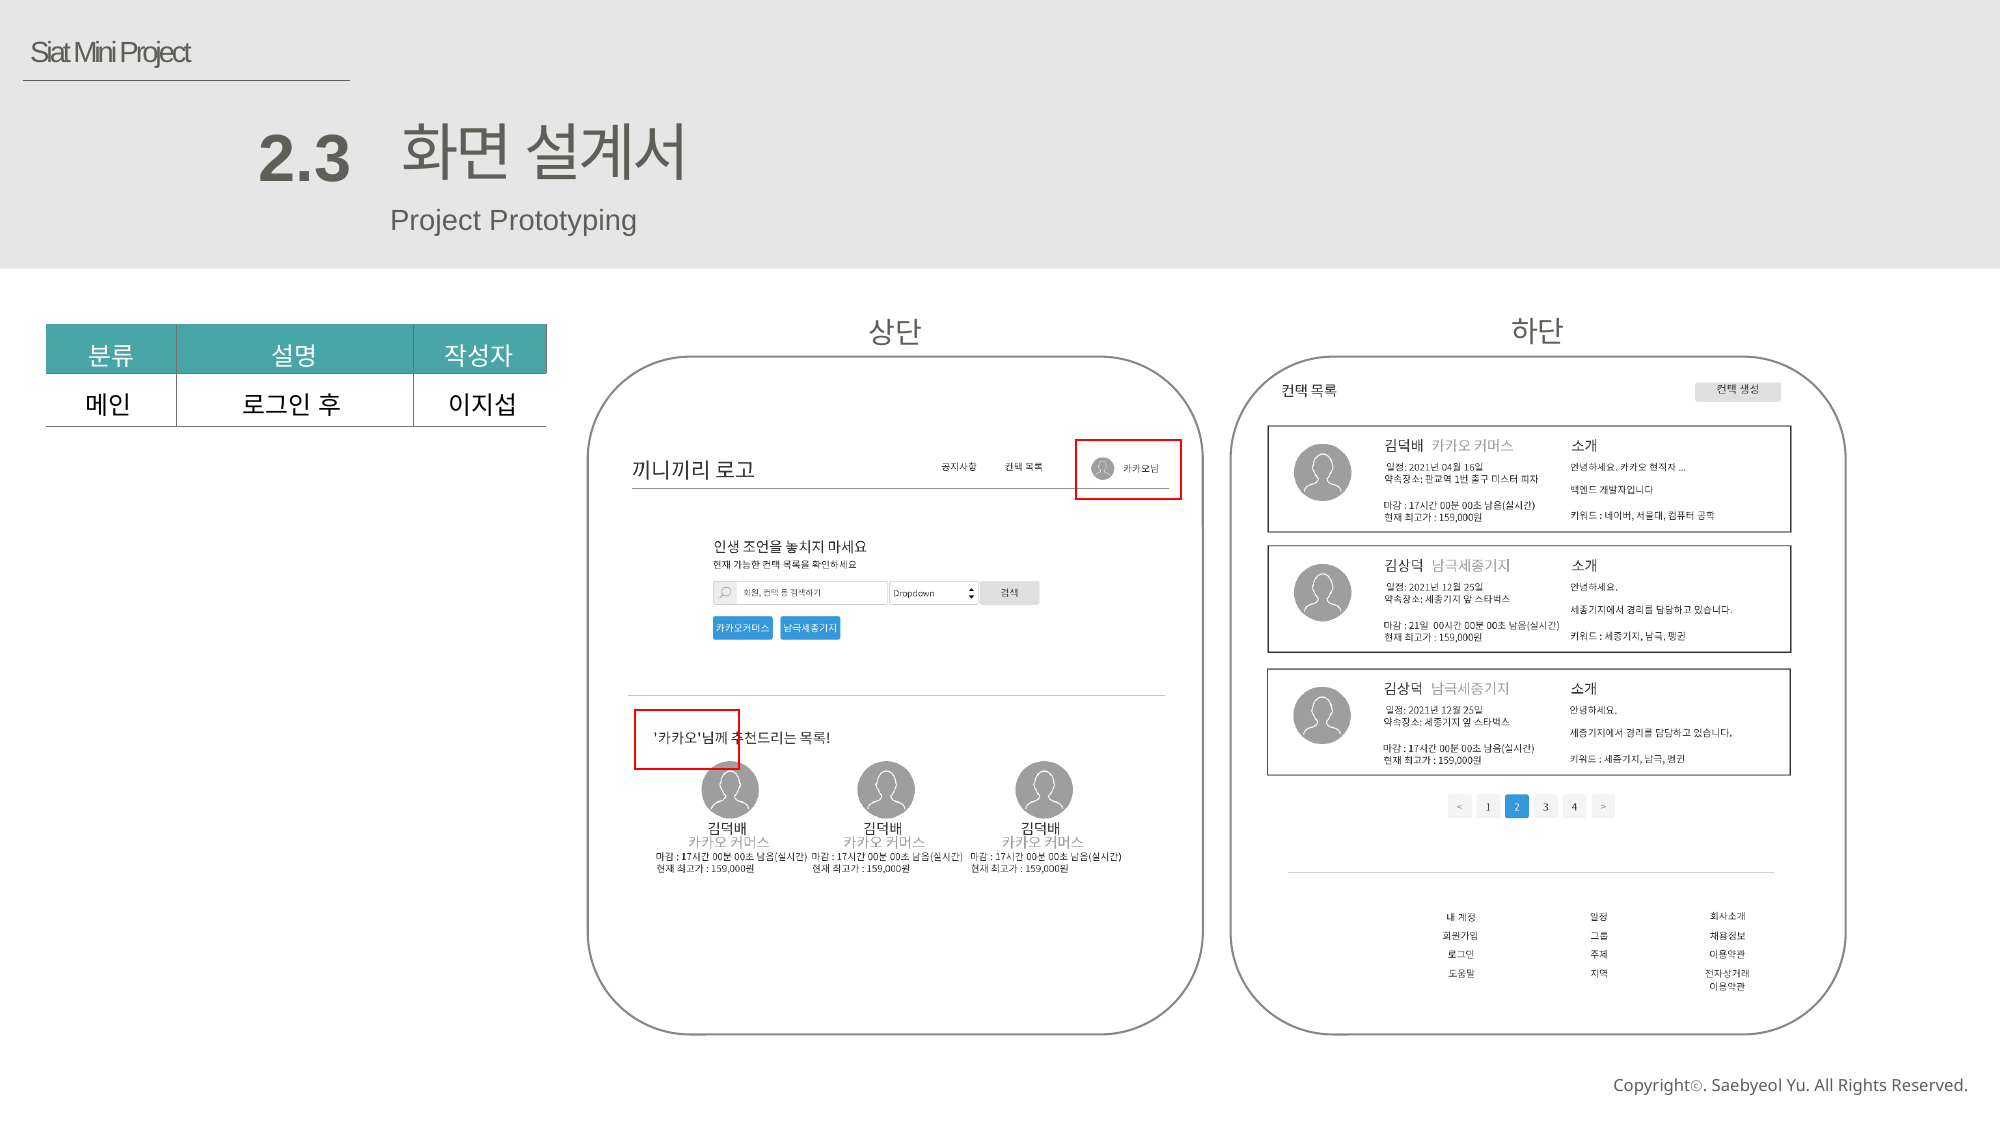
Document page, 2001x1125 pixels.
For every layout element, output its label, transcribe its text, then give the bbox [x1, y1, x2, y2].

table_cell 메인 [46, 374, 176, 426]
table_header 분류 [46, 324, 176, 373]
text_box [0, 0, 2000, 270]
text_box 하단 [1496, 306, 1580, 356]
table_header 설명 [177, 324, 413, 373]
text_box Project Prototyping [375, 193, 653, 244]
table_cell 로그인 후 [177, 374, 413, 426]
text_box [1280, 355, 1796, 370]
text_box 2.3 [243, 106, 366, 202]
table_cell 이지섭 [414, 374, 546, 426]
picture [1235, 370, 1820, 1025]
picture [603, 427, 1188, 882]
table_header 작성자 [414, 324, 546, 373]
text_box 상단 [853, 306, 938, 357]
text_box 화면 설계서 [386, 105, 706, 196]
text_box Siat Mini Project [15, 25, 207, 76]
text_box [586, 355, 1204, 1036]
text_box [1287, 1025, 1789, 1036]
text_box [1229, 426, 1235, 966]
text_box [1820, 389, 1847, 1002]
